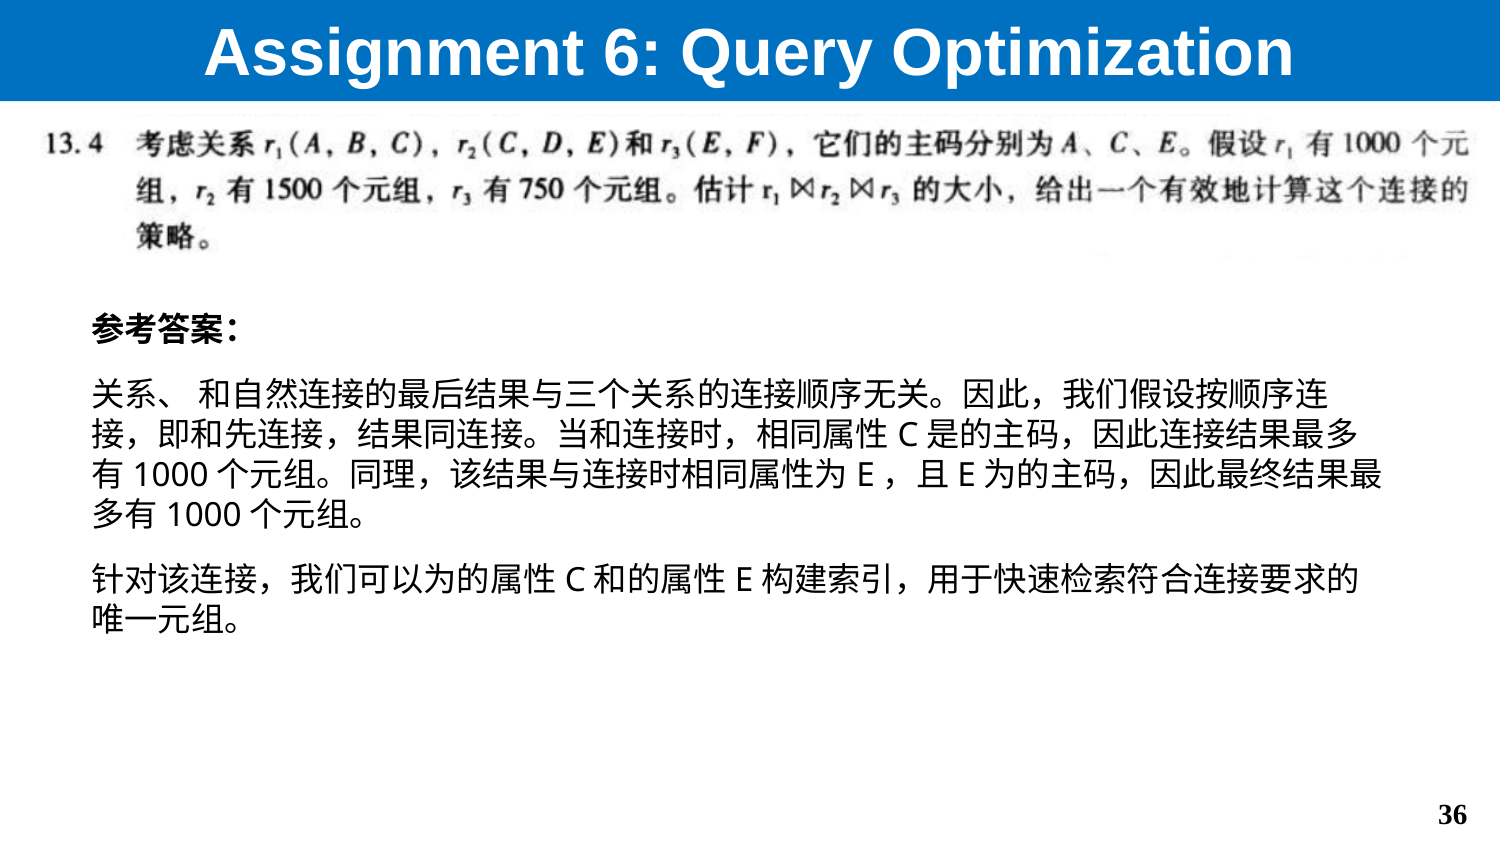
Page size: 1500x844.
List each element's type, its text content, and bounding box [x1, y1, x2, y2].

picture [23, 114, 1483, 260]
title Assignment 6: Query Optimization [0, 0, 1500, 102]
